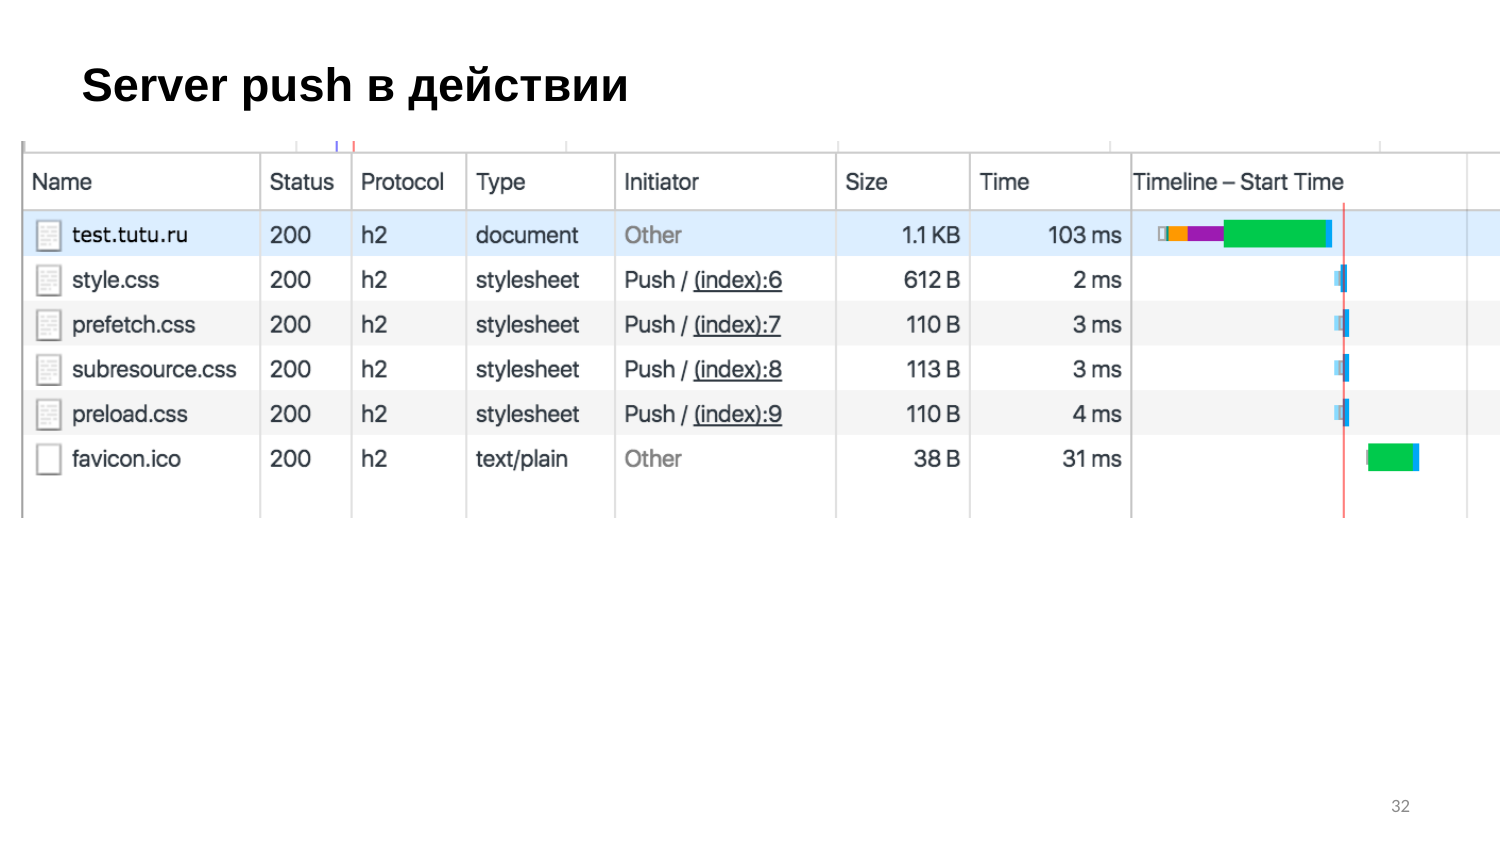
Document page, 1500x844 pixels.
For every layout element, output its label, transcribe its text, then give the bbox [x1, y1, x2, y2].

picture [0, 140, 1500, 518]
slide_number 32 [1074, 782, 1425, 827]
text_box Server push в действии [66, 47, 750, 119]
